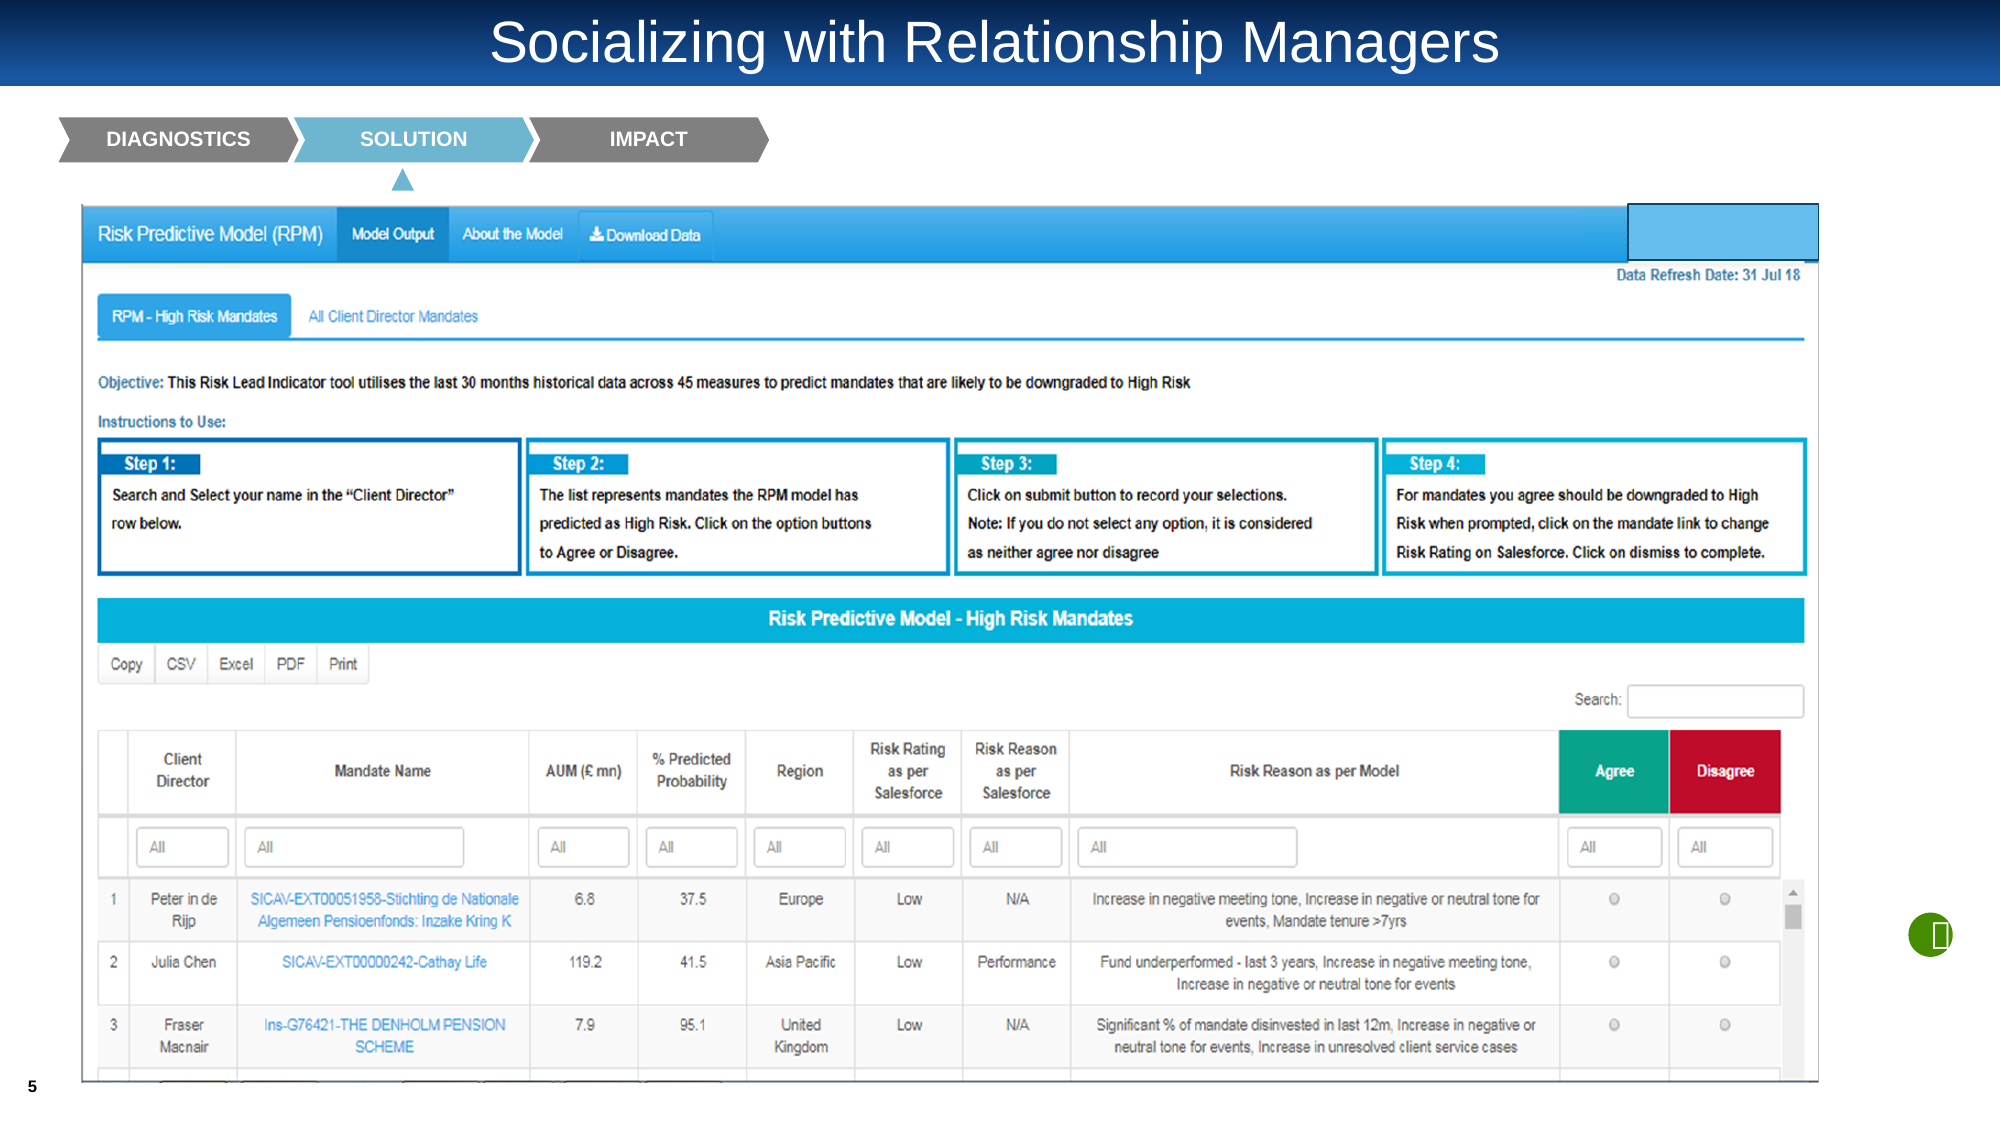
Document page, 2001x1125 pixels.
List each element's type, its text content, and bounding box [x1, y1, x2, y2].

title Socializing with Relationship Managers [98, 9, 1894, 77]
picture [80, 203, 1819, 1083]
text_box  [1907, 911, 1954, 958]
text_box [58, 117, 770, 191]
